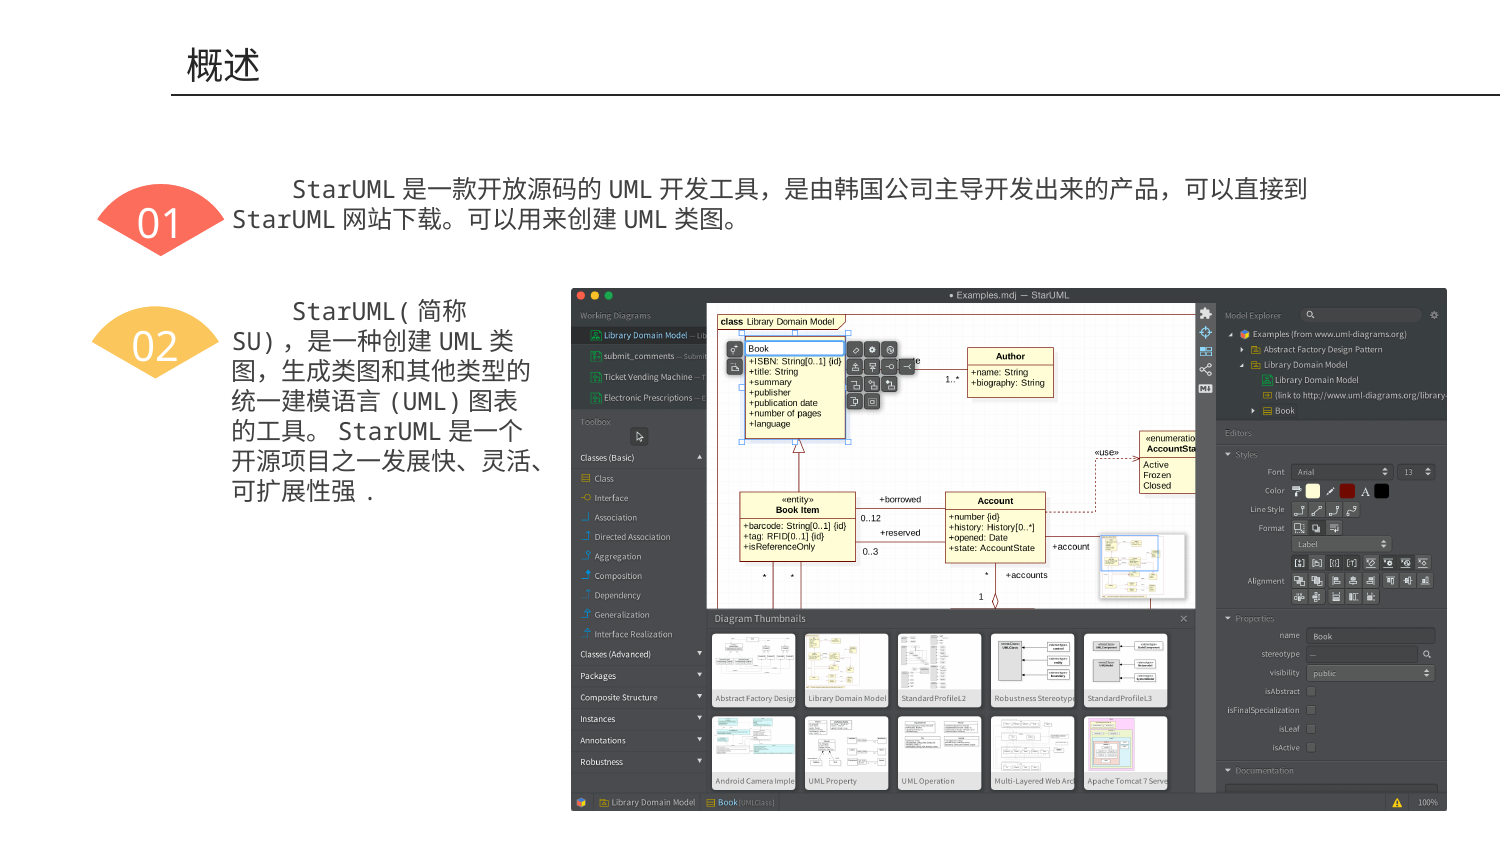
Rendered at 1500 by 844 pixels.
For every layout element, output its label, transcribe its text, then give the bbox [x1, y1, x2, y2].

text_box StarUML是一款开放源码的UML开发工具，是由韩国公司主导开发出来的产品，可以直接到StarUML网站下载。可以用来创建UML类图。 [216, 166, 1350, 241]
text_box StarUML(简称SU)，是一种创建UML类图，生成类图和其他类型的统一建模语言(UML)图表的工具。StarUML是一个开源项目之一发展快、灵活、可扩展性强. [216, 288, 550, 513]
picture [571, 287, 1448, 811]
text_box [83, 181, 238, 308]
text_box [78, 303, 233, 459]
text_box 概述 [171, 34, 276, 94]
